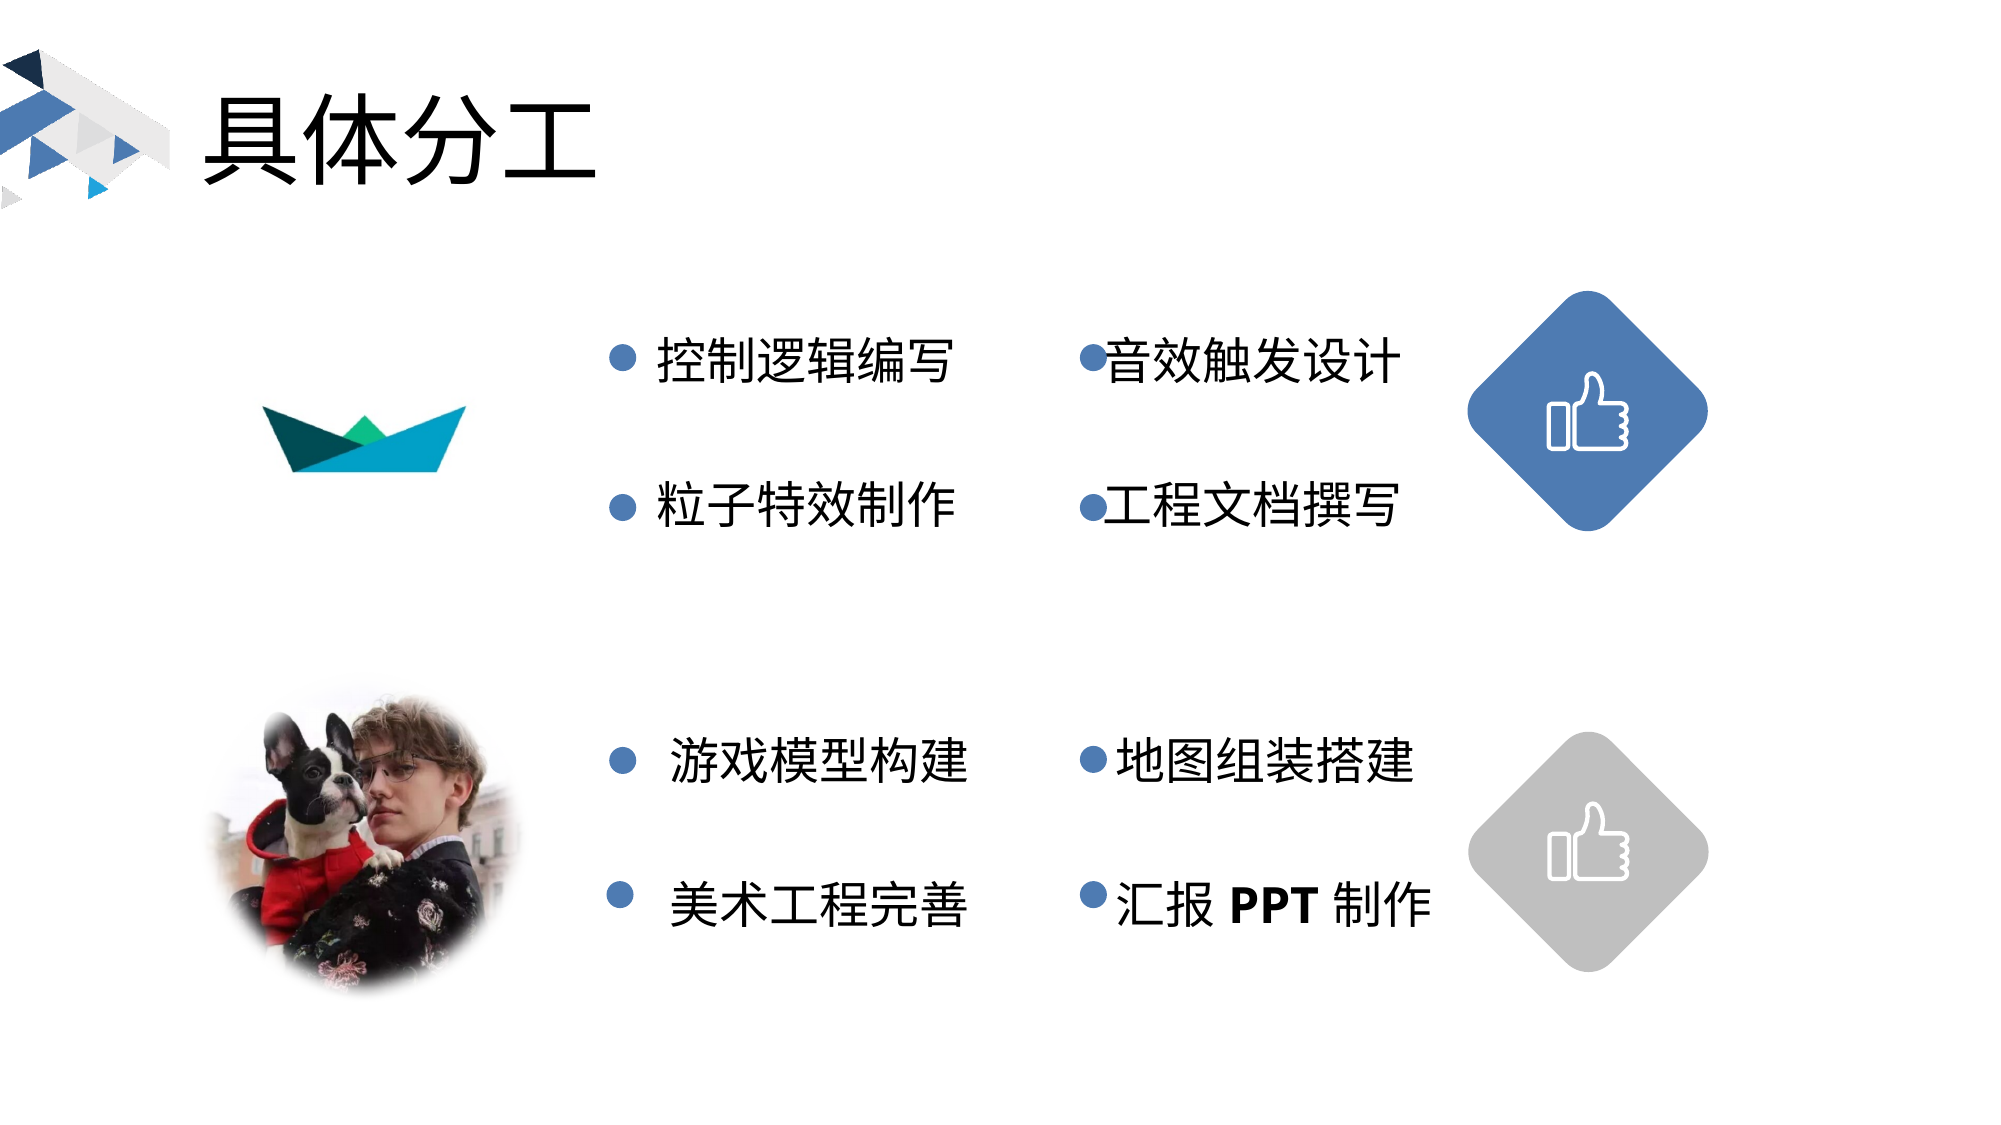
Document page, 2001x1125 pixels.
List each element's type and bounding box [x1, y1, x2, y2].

text_box [622, 309, 1545, 543]
text_box [0, 49, 623, 210]
text_box [1545, 289, 1709, 533]
text_box [605, 885, 609, 904]
text_box [1489, 730, 1710, 974]
text_box [608, 493, 622, 522]
text_box [1546, 800, 1631, 883]
picture [197, 670, 531, 1004]
text_box [608, 343, 622, 373]
text_box [609, 710, 1489, 944]
picture [159, 234, 569, 644]
text_box [1545, 370, 1630, 453]
